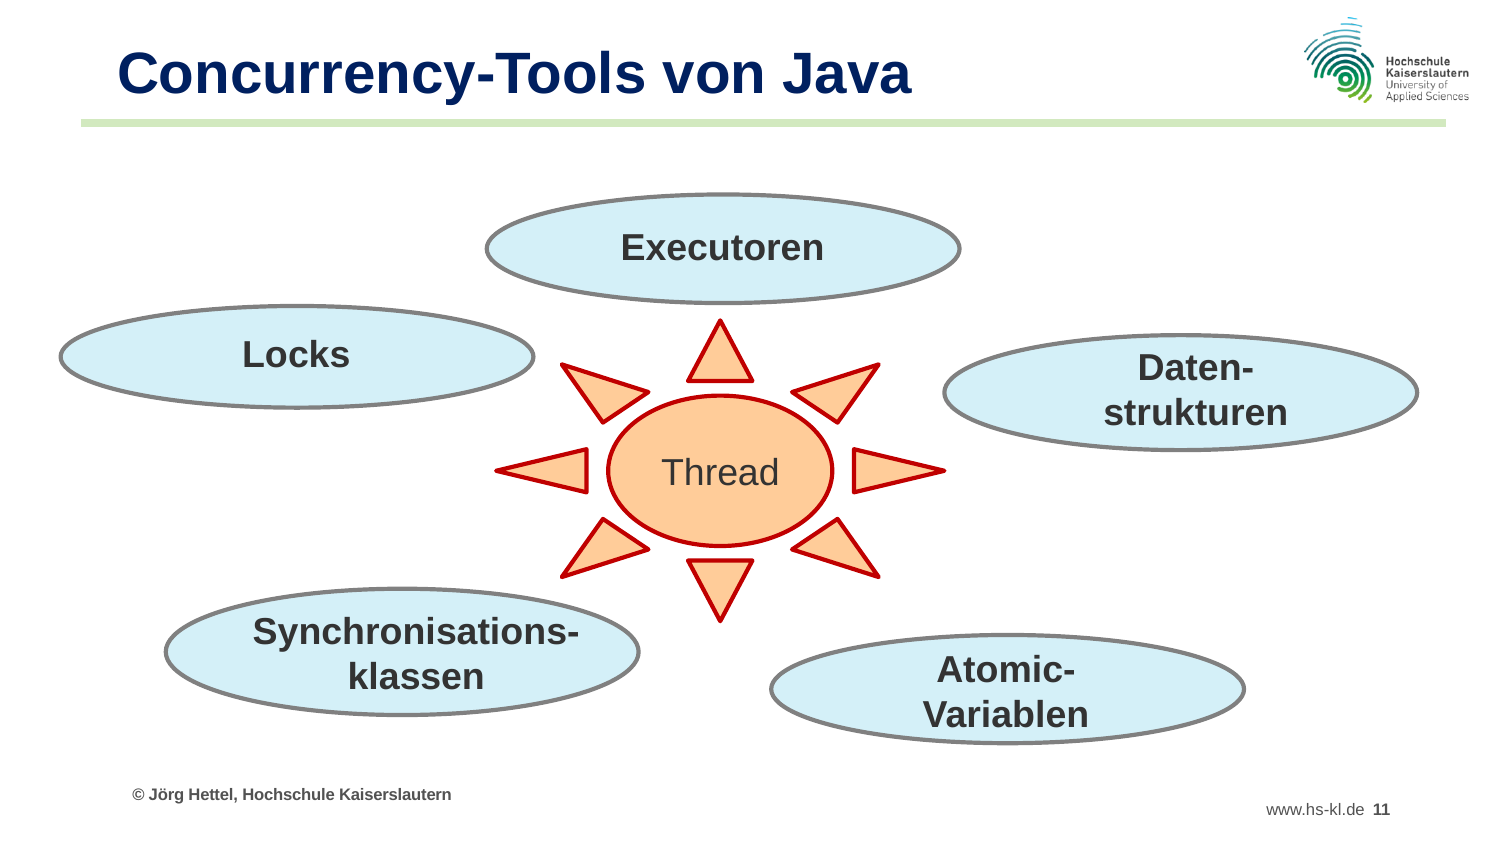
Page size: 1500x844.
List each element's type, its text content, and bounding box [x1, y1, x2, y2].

picture [1304, 17, 1469, 103]
text_box [634, 636, 641, 668]
text_box Executoren [605, 215, 1042, 276]
text_box [262, 705, 542, 718]
text_box [925, 742, 1090, 746]
text_box Thread [686, 318, 755, 384]
text_box Thread [560, 516, 651, 580]
text_box Thread [789, 362, 881, 425]
text_box Synchronisations-klassen [198, 599, 634, 705]
text_box [58, 303, 536, 410]
text_box Thread [686, 558, 755, 624]
text_box Atomic-Variablen [875, 637, 1137, 742]
text_box [484, 192, 934, 306]
text_box [769, 642, 875, 737]
text_box Thread [606, 393, 835, 549]
text_box Thread [789, 516, 881, 580]
text_box [261, 586, 544, 599]
text_box Daten-strukturen [1065, 335, 1327, 440]
footer © Jörg Hettel, Hochschule Kaiserslautern [117, 782, 792, 805]
text_box Locks [165, 322, 427, 383]
text_box Thread [494, 447, 589, 495]
text_box [1137, 641, 1247, 737]
title Concurrency-Tools von Java [102, 35, 1383, 114]
text_box Thread [560, 362, 651, 425]
text_box [942, 340, 1420, 453]
text_box [917, 632, 1099, 637]
text_box Thread [851, 447, 947, 495]
text_box [163, 617, 198, 686]
